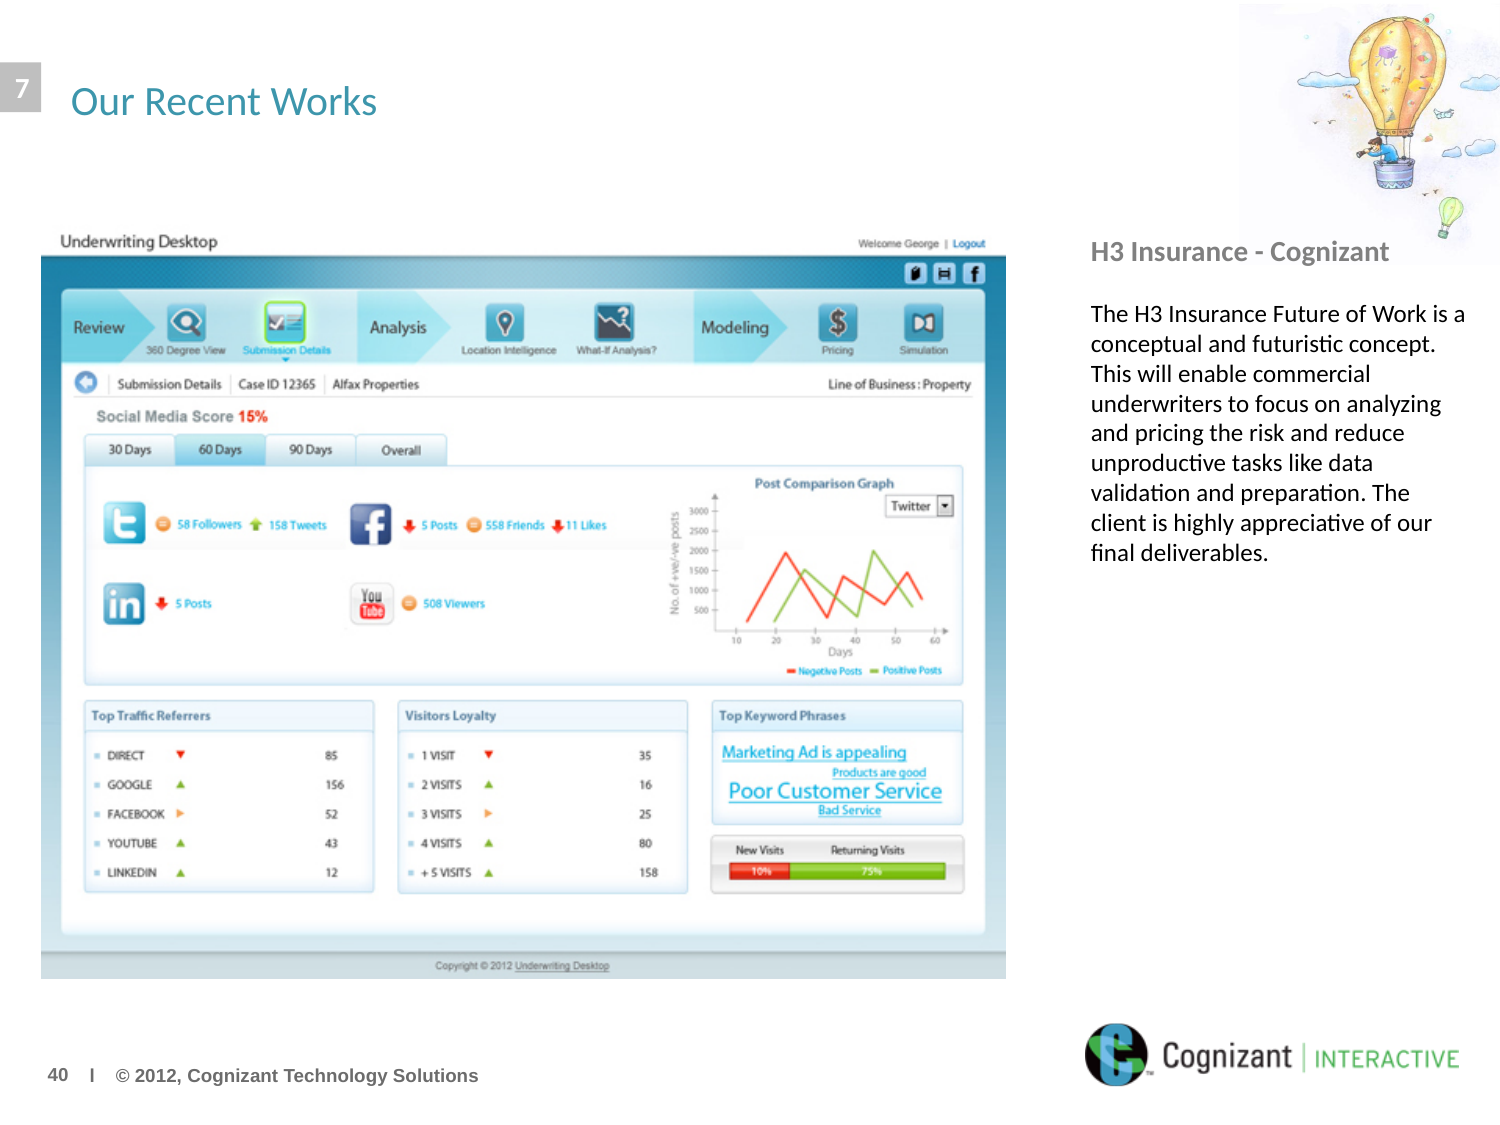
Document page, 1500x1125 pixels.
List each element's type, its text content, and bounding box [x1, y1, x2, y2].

picture [40, 224, 1006, 979]
text_box H3 Insurance - Cognizant The H3 Insurance Future of Work is a conceptual and futuristic concept. This will enable commercial underwriters to focus on analyzing and pricing the risk and reduce unproductive tasks like data validation and preparation. The client is highly appreciative of our final deliverables. [1076, 224, 1487, 694]
footer l © 2012, Cognizant Technology Solutions [84, 1055, 498, 1097]
slide_number 39 [38, 1062, 78, 1099]
picture [1085, 1022, 1459, 1088]
title Our Recent Works [70, 66, 972, 149]
picture [1239, 0, 1500, 265]
text_box 7 [0, 62, 42, 113]
